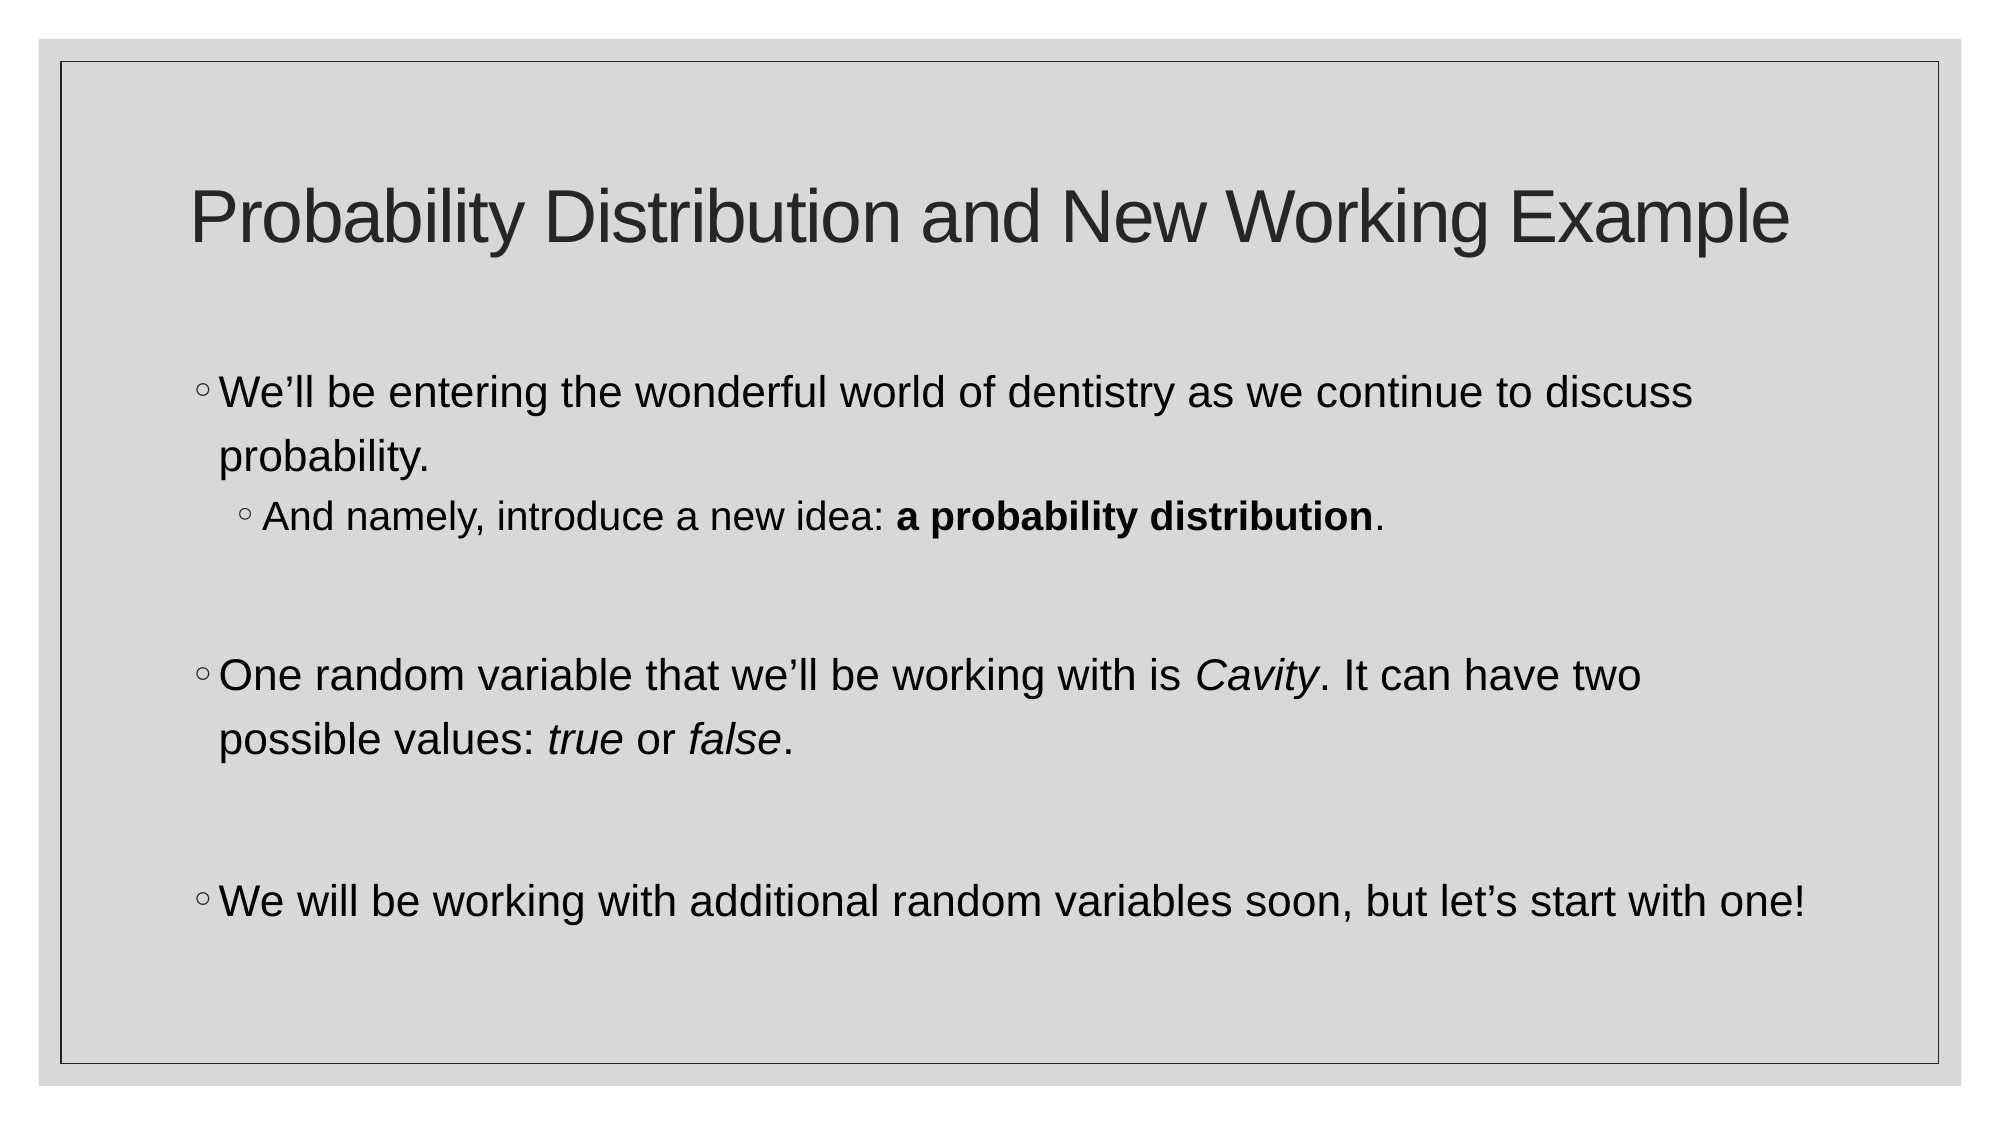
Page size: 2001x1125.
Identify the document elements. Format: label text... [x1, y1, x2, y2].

list We’ll be entering the wonderful world of dentistry as we continue to discuss probability. And namely, introduce a new idea: a probability distribution. One random variable that we’ll be working with is Cavity. It can have two possible values: true or false. We will be working with additional random variables soon, but let’s start with one! [174, 345, 1825, 977]
title Probability Distribution and New Working Example [174, 105, 1825, 331]
